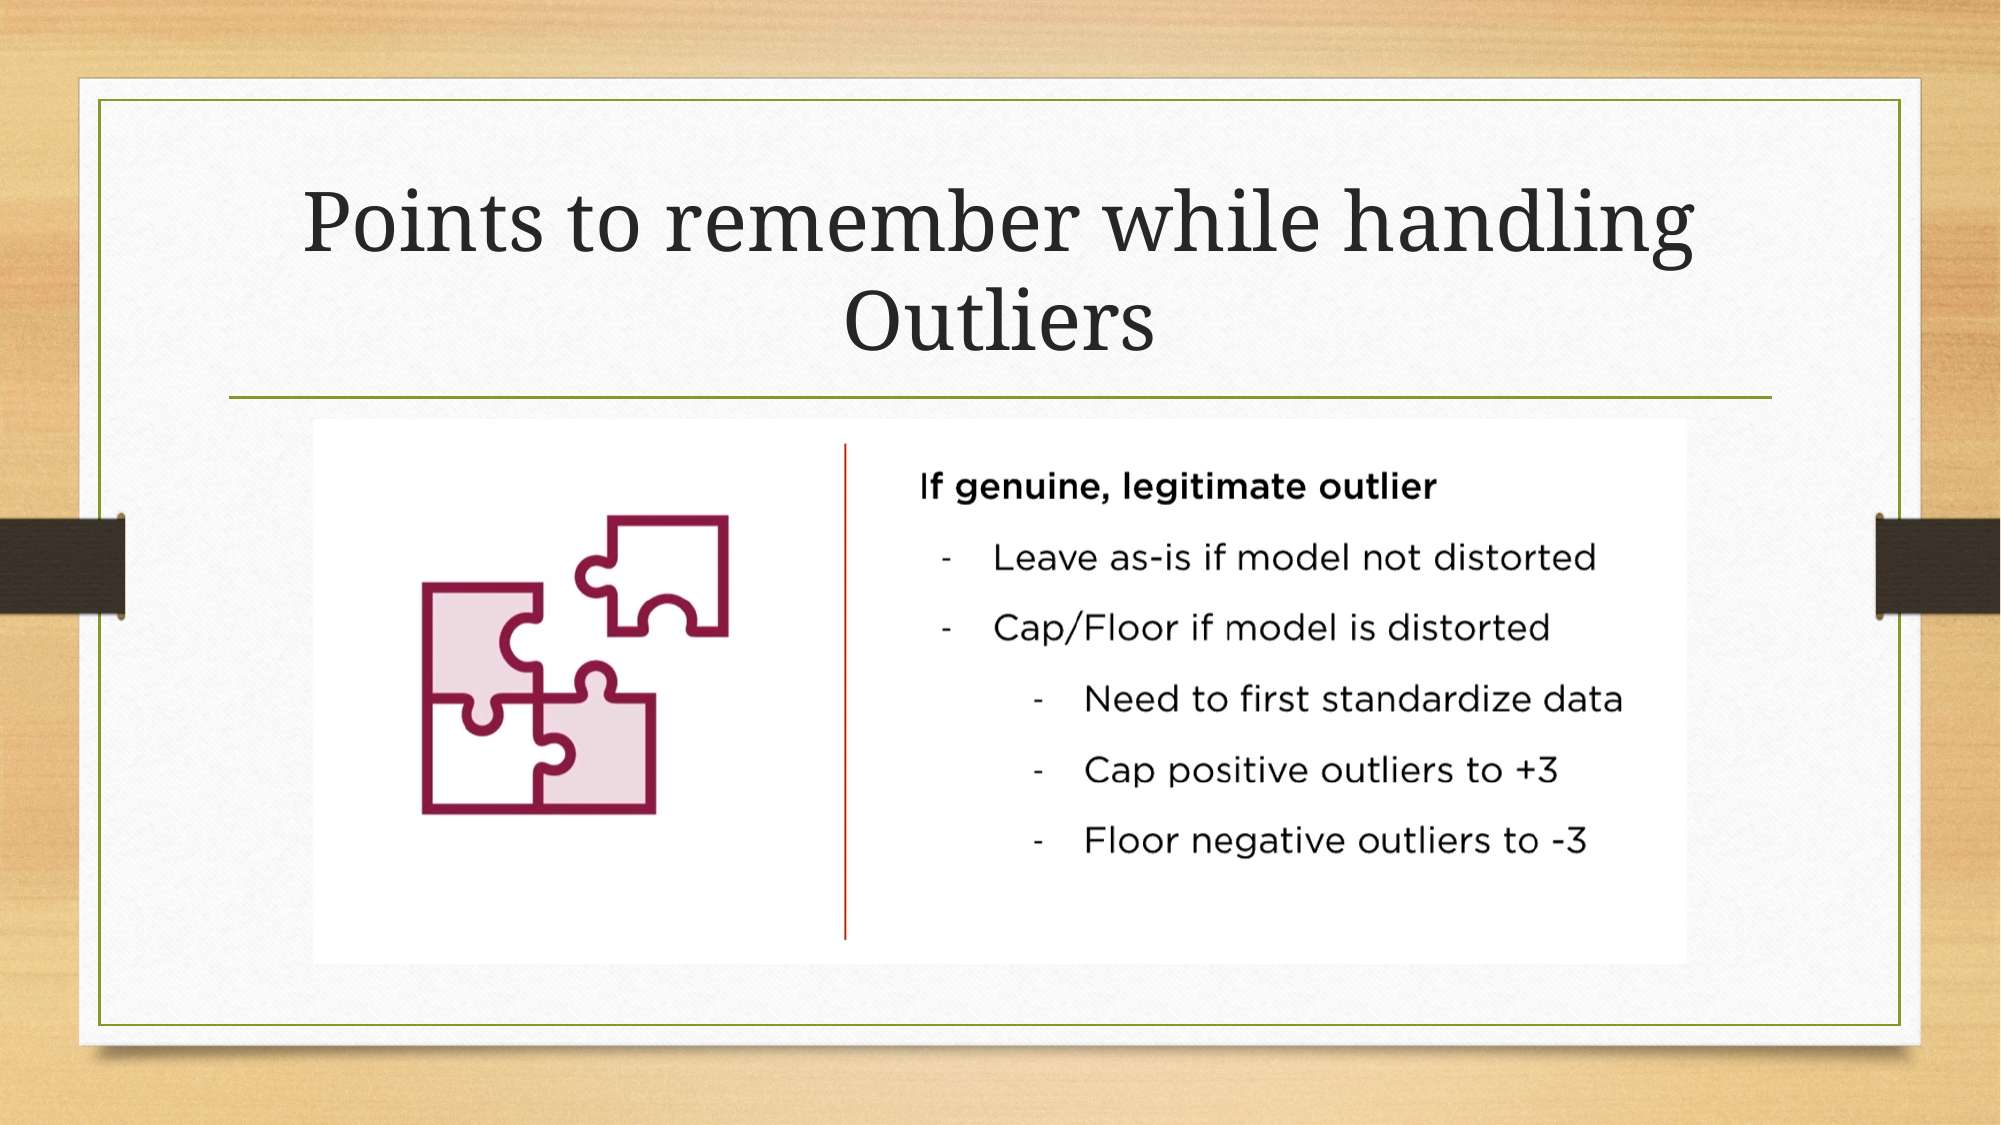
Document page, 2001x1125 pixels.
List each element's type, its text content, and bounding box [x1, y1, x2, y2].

title Points to remember while handling Outliers [212, 161, 1788, 375]
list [312, 419, 1687, 964]
picture [0, 0, 2001, 1125]
